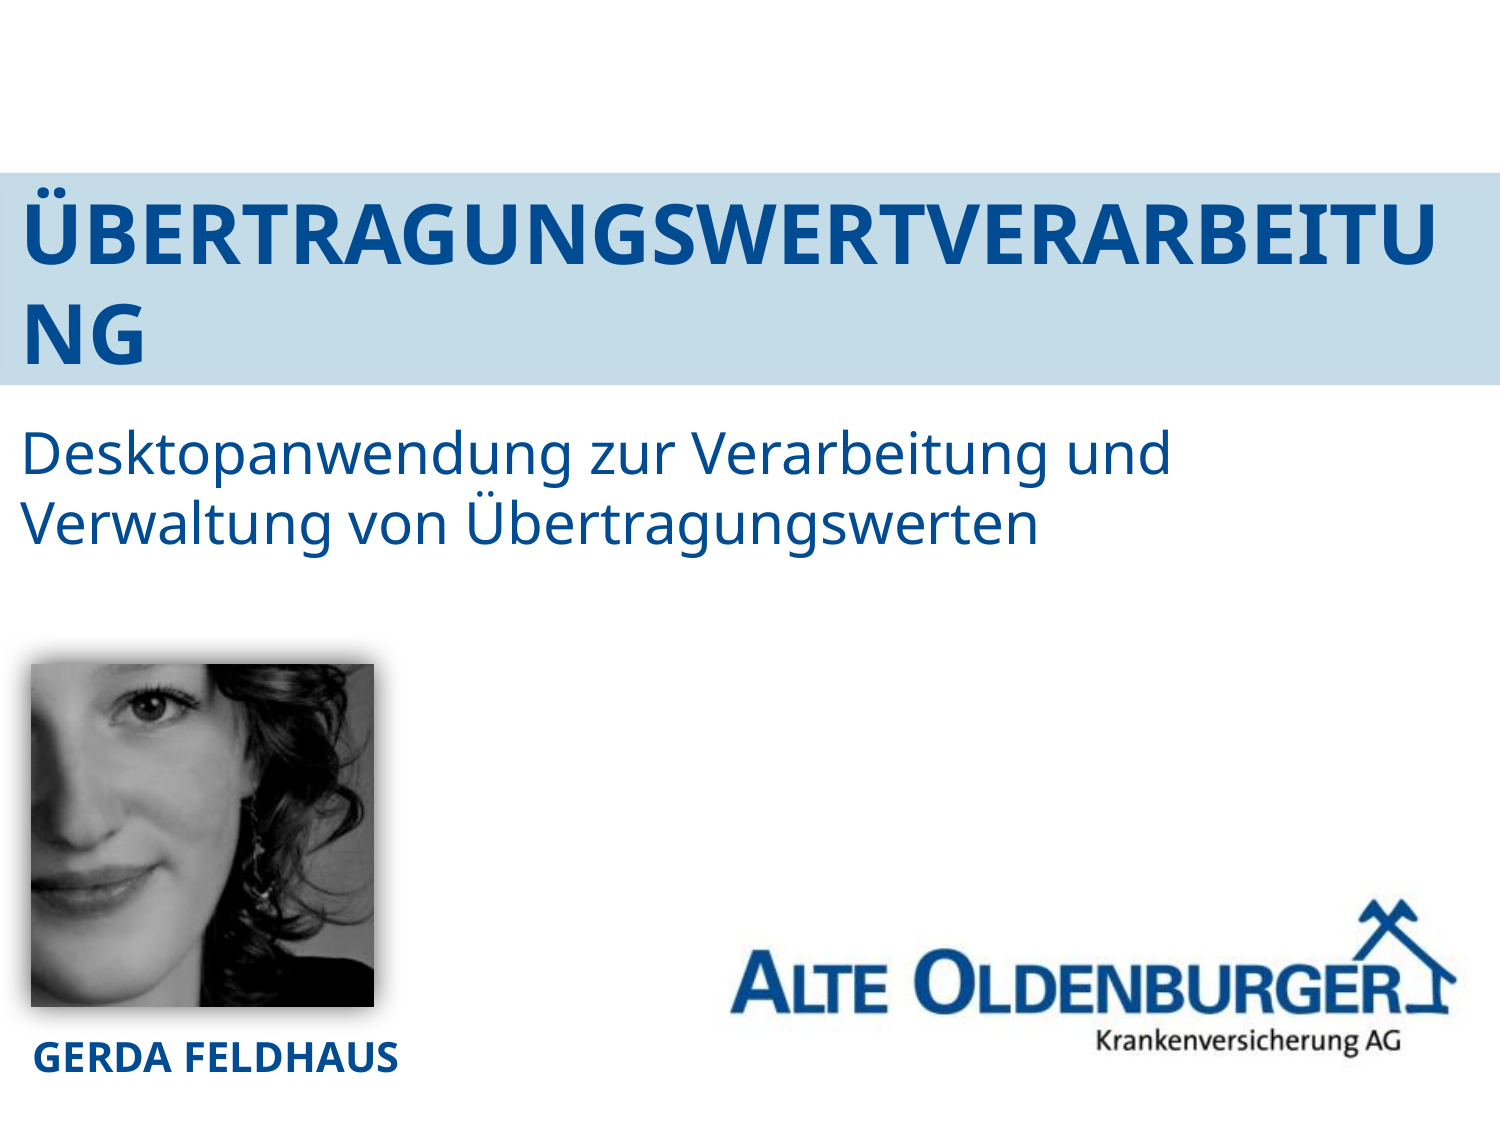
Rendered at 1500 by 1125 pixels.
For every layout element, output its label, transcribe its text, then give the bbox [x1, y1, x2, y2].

list Gerda Feldhaus [17, 1023, 727, 1071]
title Übertragungswertverarbeitung [5, 187, 1489, 375]
list Desktopanwendung zur Verarbeitung und Verwaltung von Übertragungswerten [5, 408, 1356, 539]
picture [30, 663, 375, 1007]
picture [717, 881, 1469, 1068]
